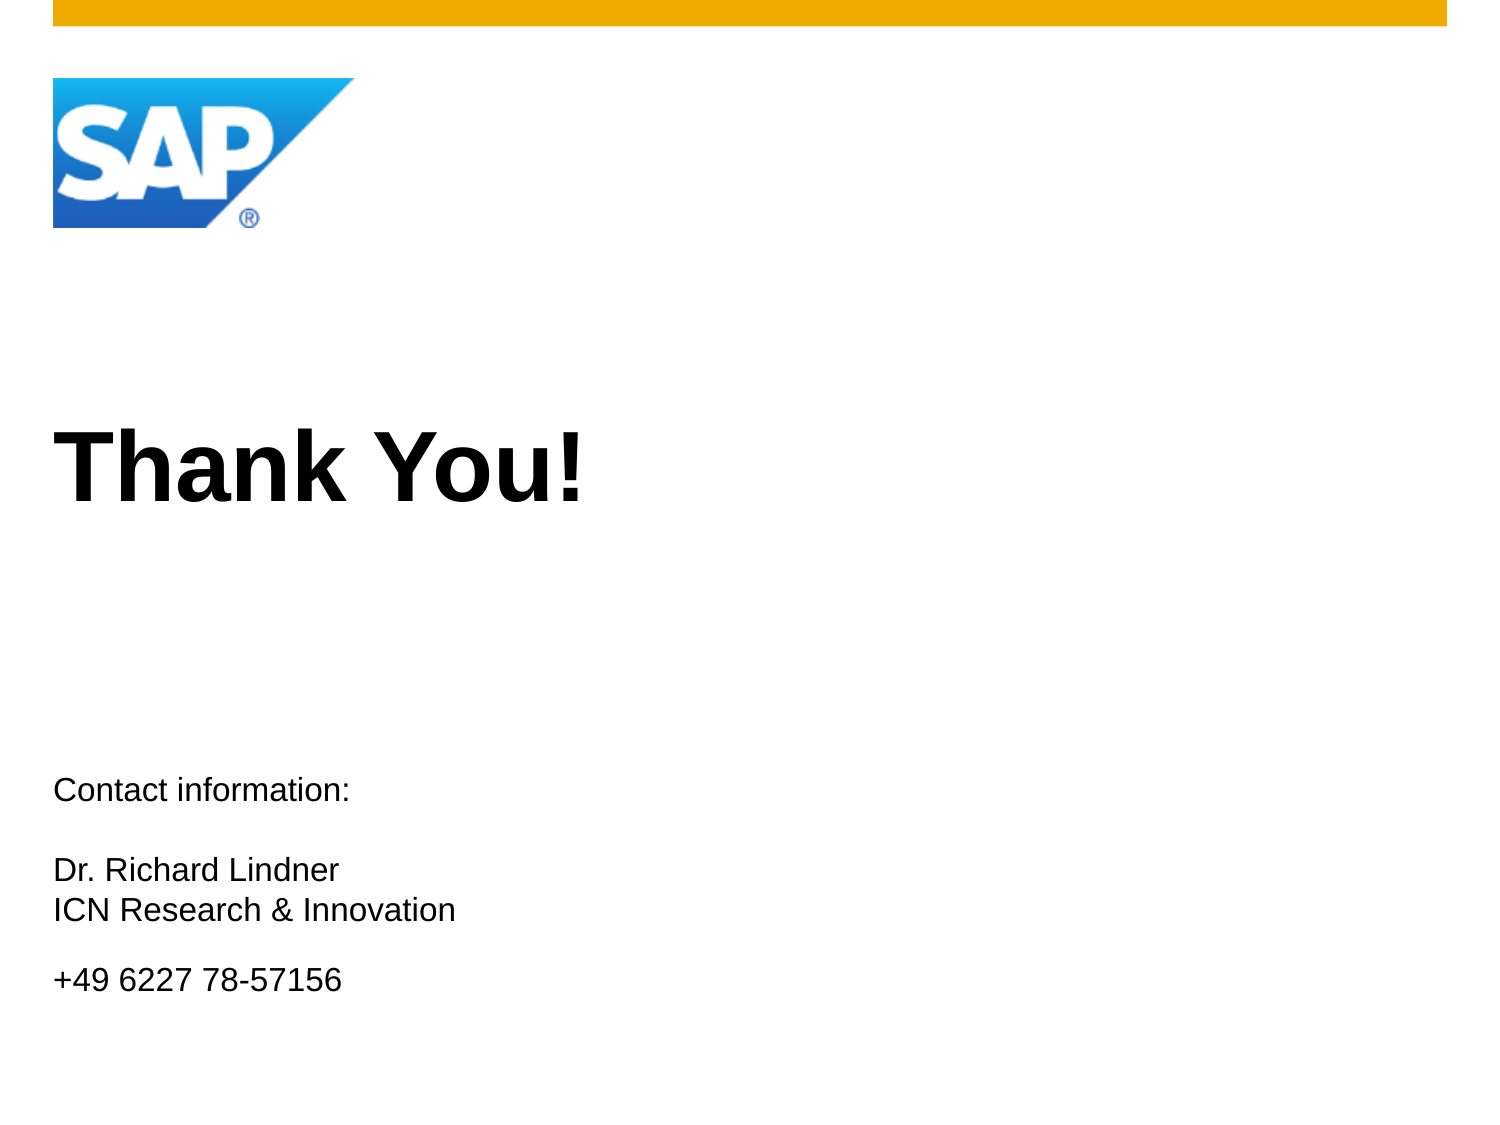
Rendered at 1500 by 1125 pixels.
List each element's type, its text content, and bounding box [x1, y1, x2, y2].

list Contact information: Dr. Richard Lindner ICN Research & Innovation +49 6227 78-57156 [53, 755, 1447, 998]
picture [53, 78, 354, 228]
title Thank You! [53, 401, 1447, 523]
